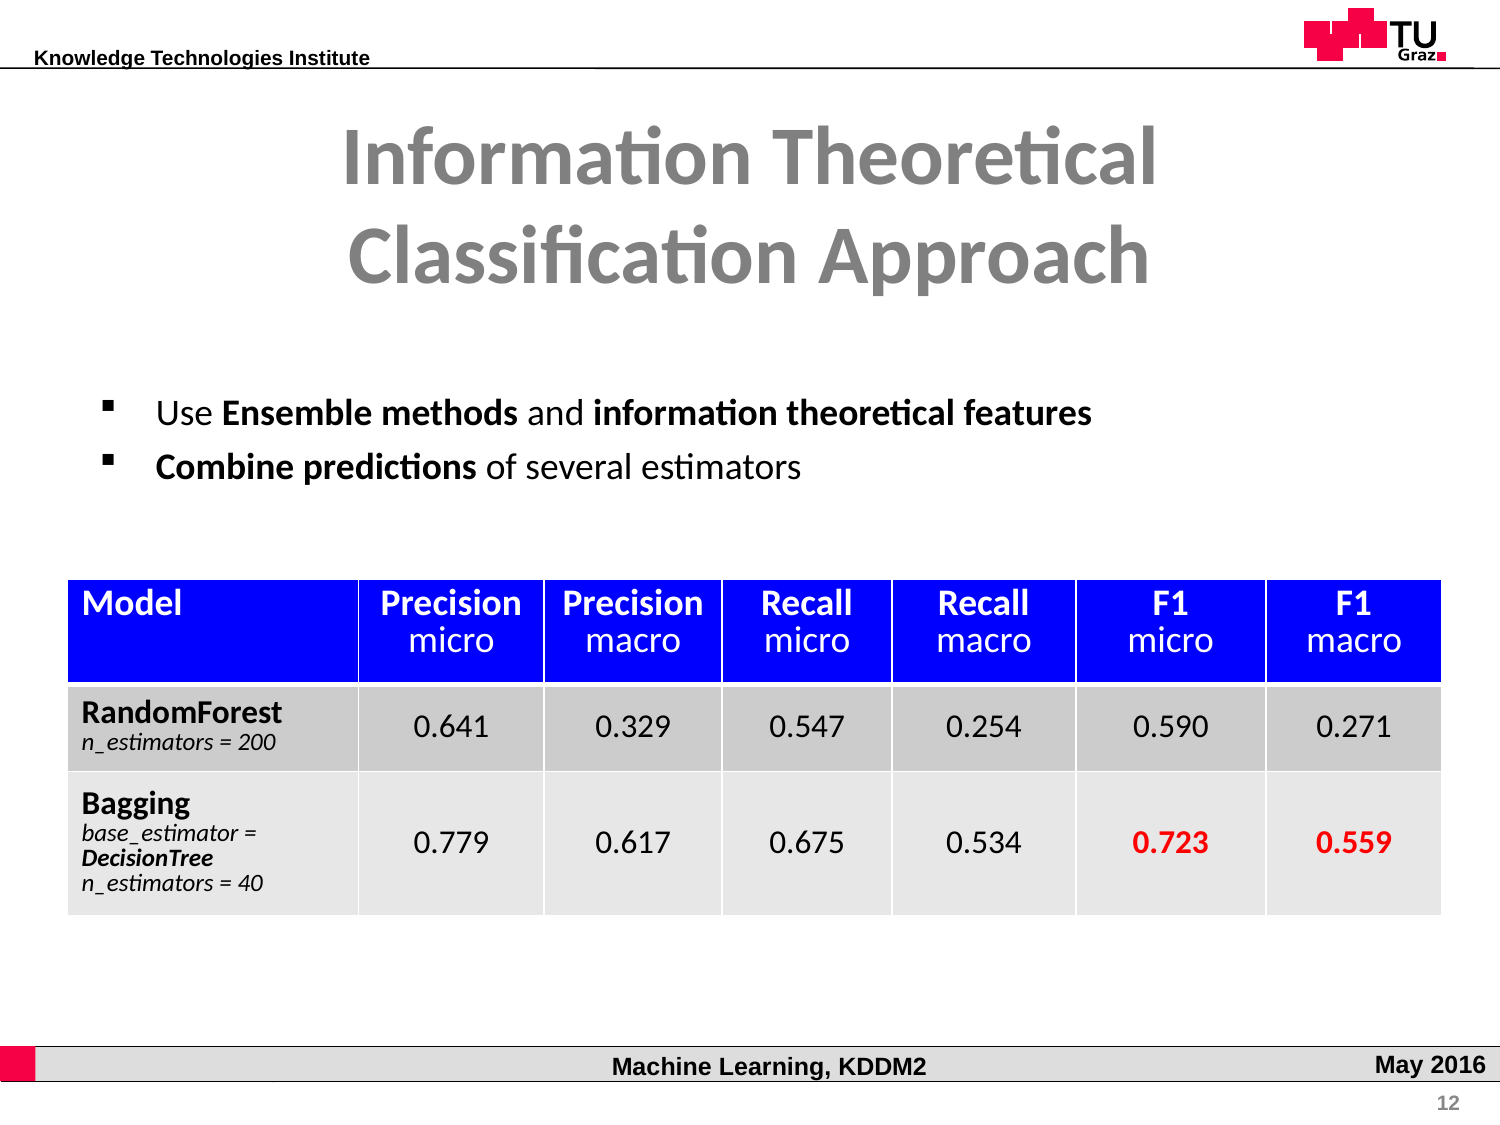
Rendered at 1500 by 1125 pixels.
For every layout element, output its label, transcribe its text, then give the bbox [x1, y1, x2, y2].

table_header Precision micro [359, 580, 543, 682]
table_header Recall micro [723, 580, 891, 682]
table_header Precision macro [545, 580, 721, 682]
table_header Model [68, 580, 358, 682]
table_cell 0.723 [1077, 772, 1265, 915]
table_cell RandomForest n_estimators = 200 [68, 687, 358, 771]
table_cell 0.329 [545, 687, 721, 771]
table_cell 0.779 [359, 772, 543, 915]
table_cell 0.590 [1077, 687, 1265, 771]
table_cell 0.254 [893, 687, 1075, 771]
table_cell Bagging base_estimator = DecisionTree n_estimators = 40 [68, 772, 358, 915]
table_cell 0.271 [1267, 687, 1441, 771]
table_header Recall macro [893, 580, 1075, 682]
table_cell 0.675 [723, 772, 891, 915]
text_box Information Theoretical Classification Approach [75, 112, 1425, 289]
table_cell 0.641 [359, 687, 543, 771]
table_cell 0.617 [545, 772, 721, 915]
table_cell 0.547 [723, 687, 891, 771]
table_cell 0.559 [1267, 772, 1441, 915]
table_header F1 micro [1077, 580, 1265, 682]
table_header F1 macro [1267, 580, 1441, 682]
text_box Use Ensemble methods and information theoretical features Combine predictions of several estimators [84, 371, 1443, 495]
table_cell 0.534 [893, 772, 1075, 915]
